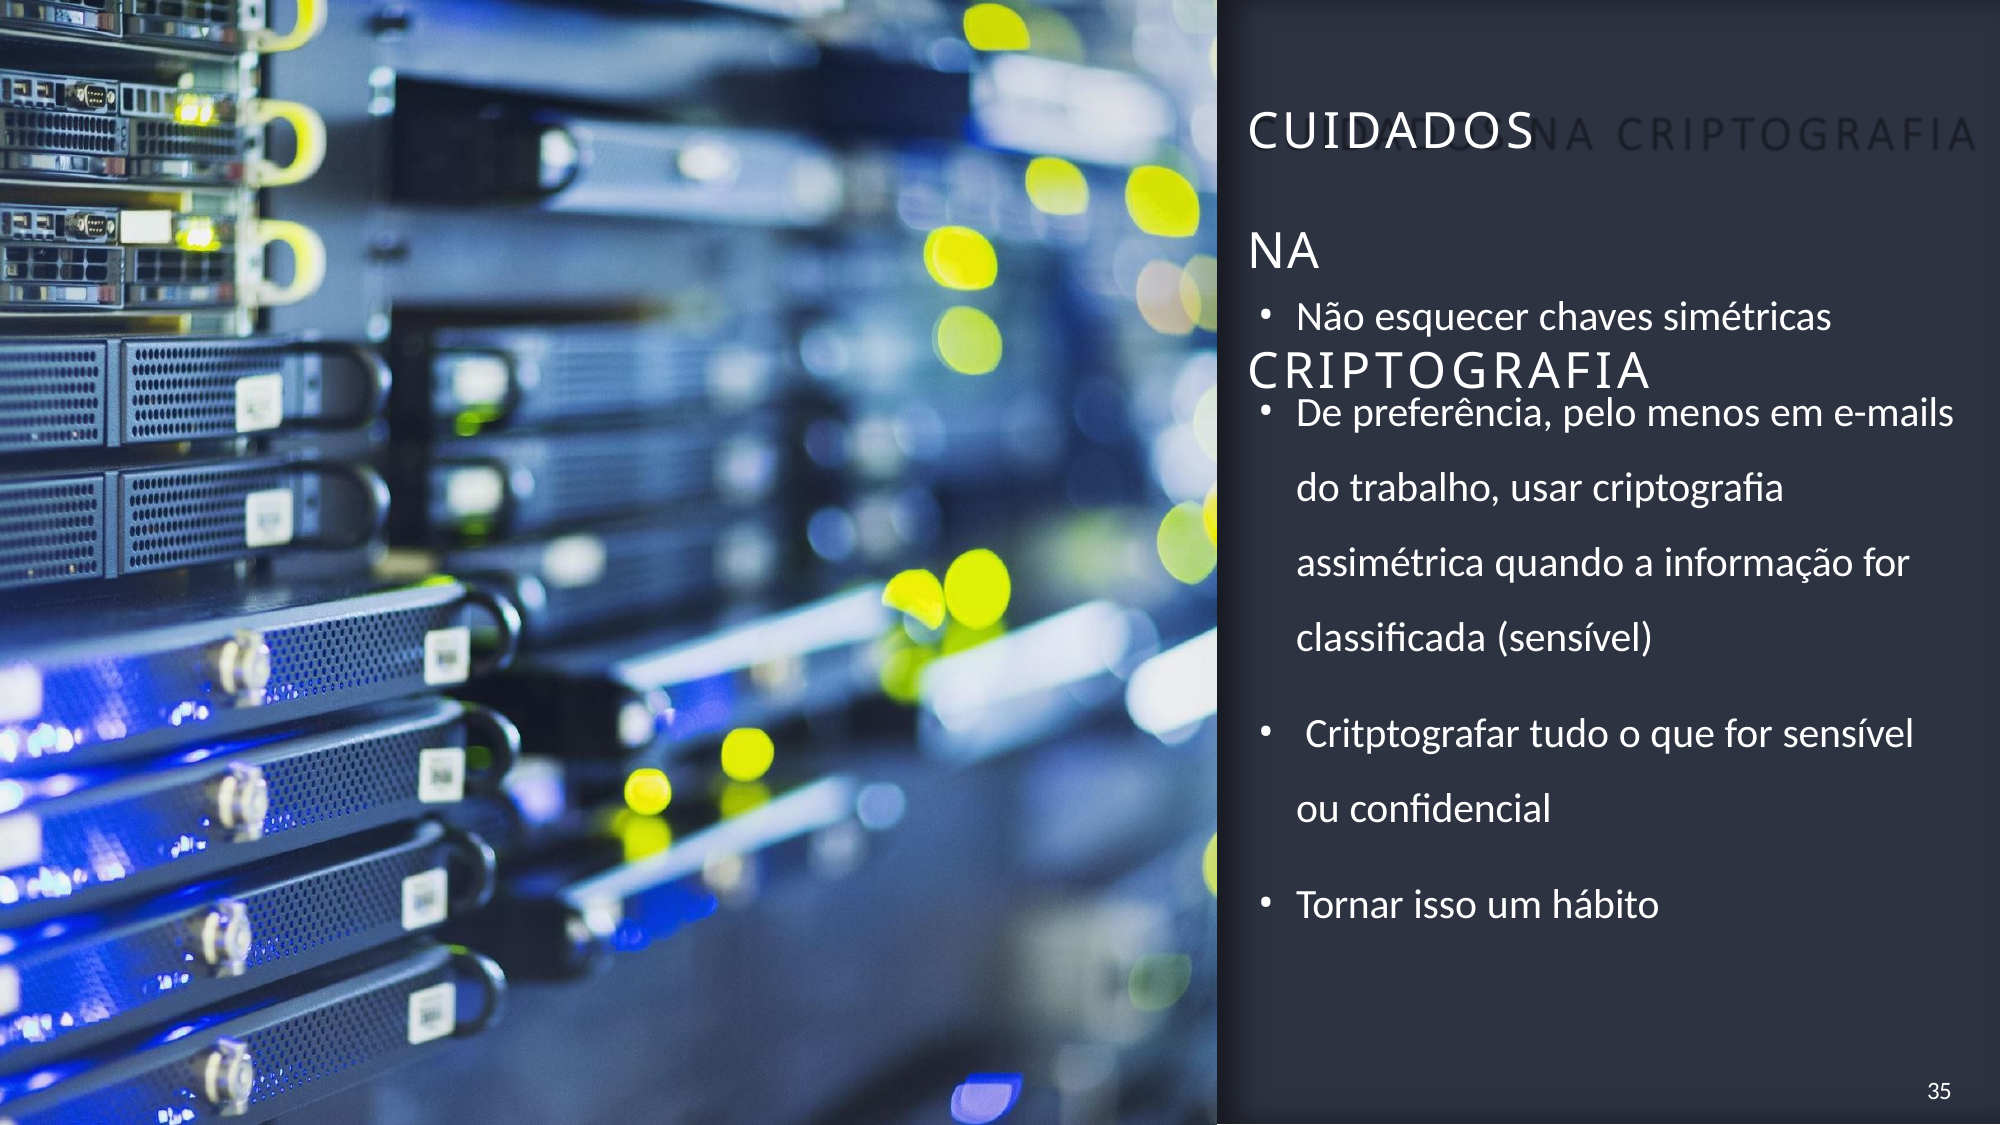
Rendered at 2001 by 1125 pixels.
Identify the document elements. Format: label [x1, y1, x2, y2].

picture [0, 0, 2000, 1125]
text_box [1221, 84, 2000, 197]
